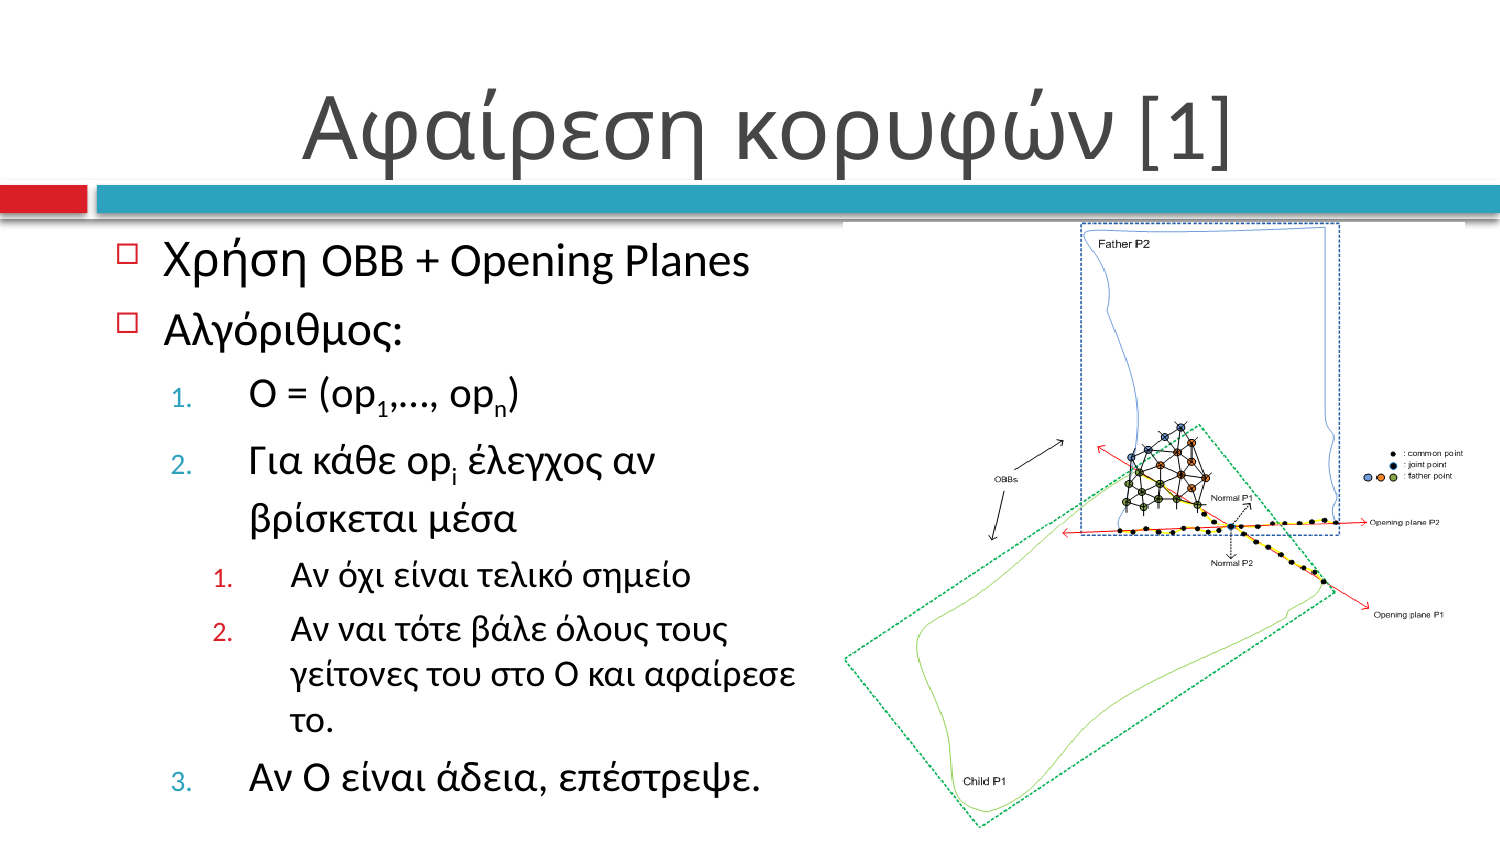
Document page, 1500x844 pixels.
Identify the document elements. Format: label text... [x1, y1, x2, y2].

title Αφαίρεση κορυφών [1] [99, 19, 1438, 185]
picture [843, 222, 1466, 829]
list Χρήση ΟΒΒ + Opening Planes Αλγόριθμος: Ο = (op1,…, opn) Για κάθε opi έλεγχος αν βρίσκεται μέσα Αν όχι είναι τελικό σημείο Αν ναι τότε βάλε όλους τους γείτονες του στο Ο και αφαίρεσε το. Αν Ο είναι άδεια, επέστρεψε. [99, 221, 832, 821]
